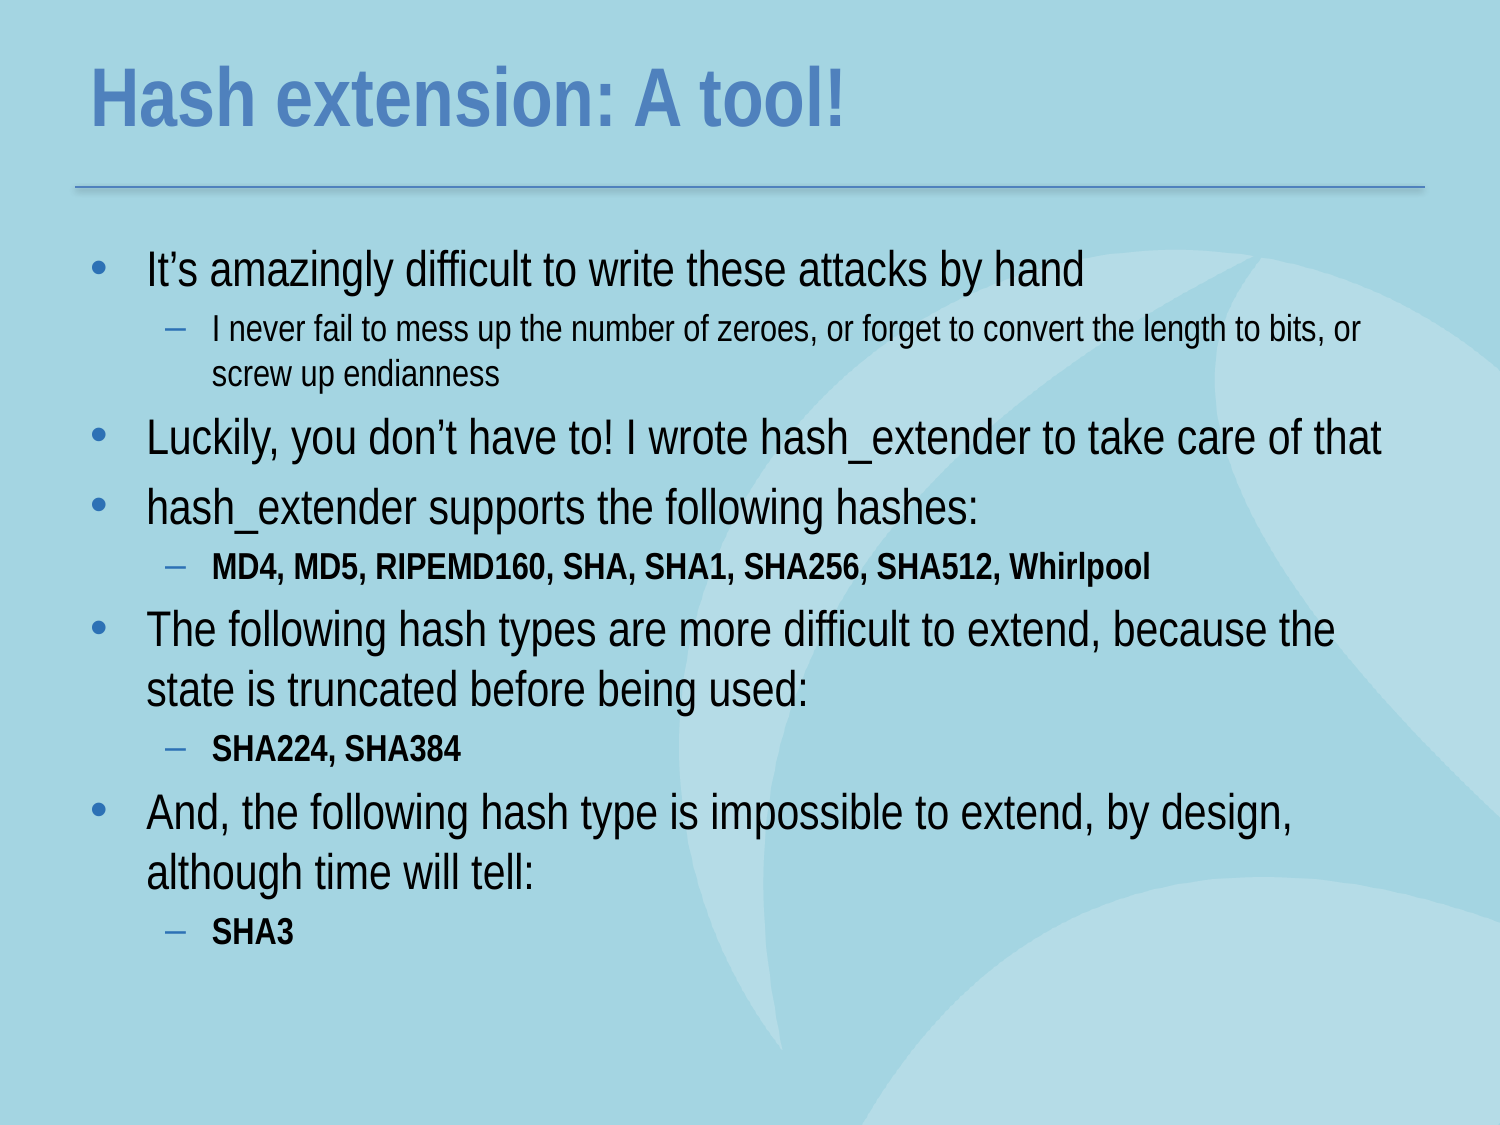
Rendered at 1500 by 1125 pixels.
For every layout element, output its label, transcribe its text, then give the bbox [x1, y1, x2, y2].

text_box Add padding [678, 249, 1500, 1125]
list It’s amazingly difficult to write these attacks by hand I never fail to mess up the number of zeroes, or forget to convert the length to bits, or screw up endianness Luckily, you don’t have to! I wrote hash_extender to take care of that hash_extender supports the following hashes: MD4, MD5, RIPEMD160, SHA, SHA1, SHA256, SHA512, Whirlpool The following hash types are more difficult to extend, because the state is truncated before being used: SHA224, SHA384 And, the following hash type is impossible to extend, by design, although time will tell: SHA3 [75, 229, 1425, 1066]
title Hash extension: A tool! [75, 0, 1425, 187]
